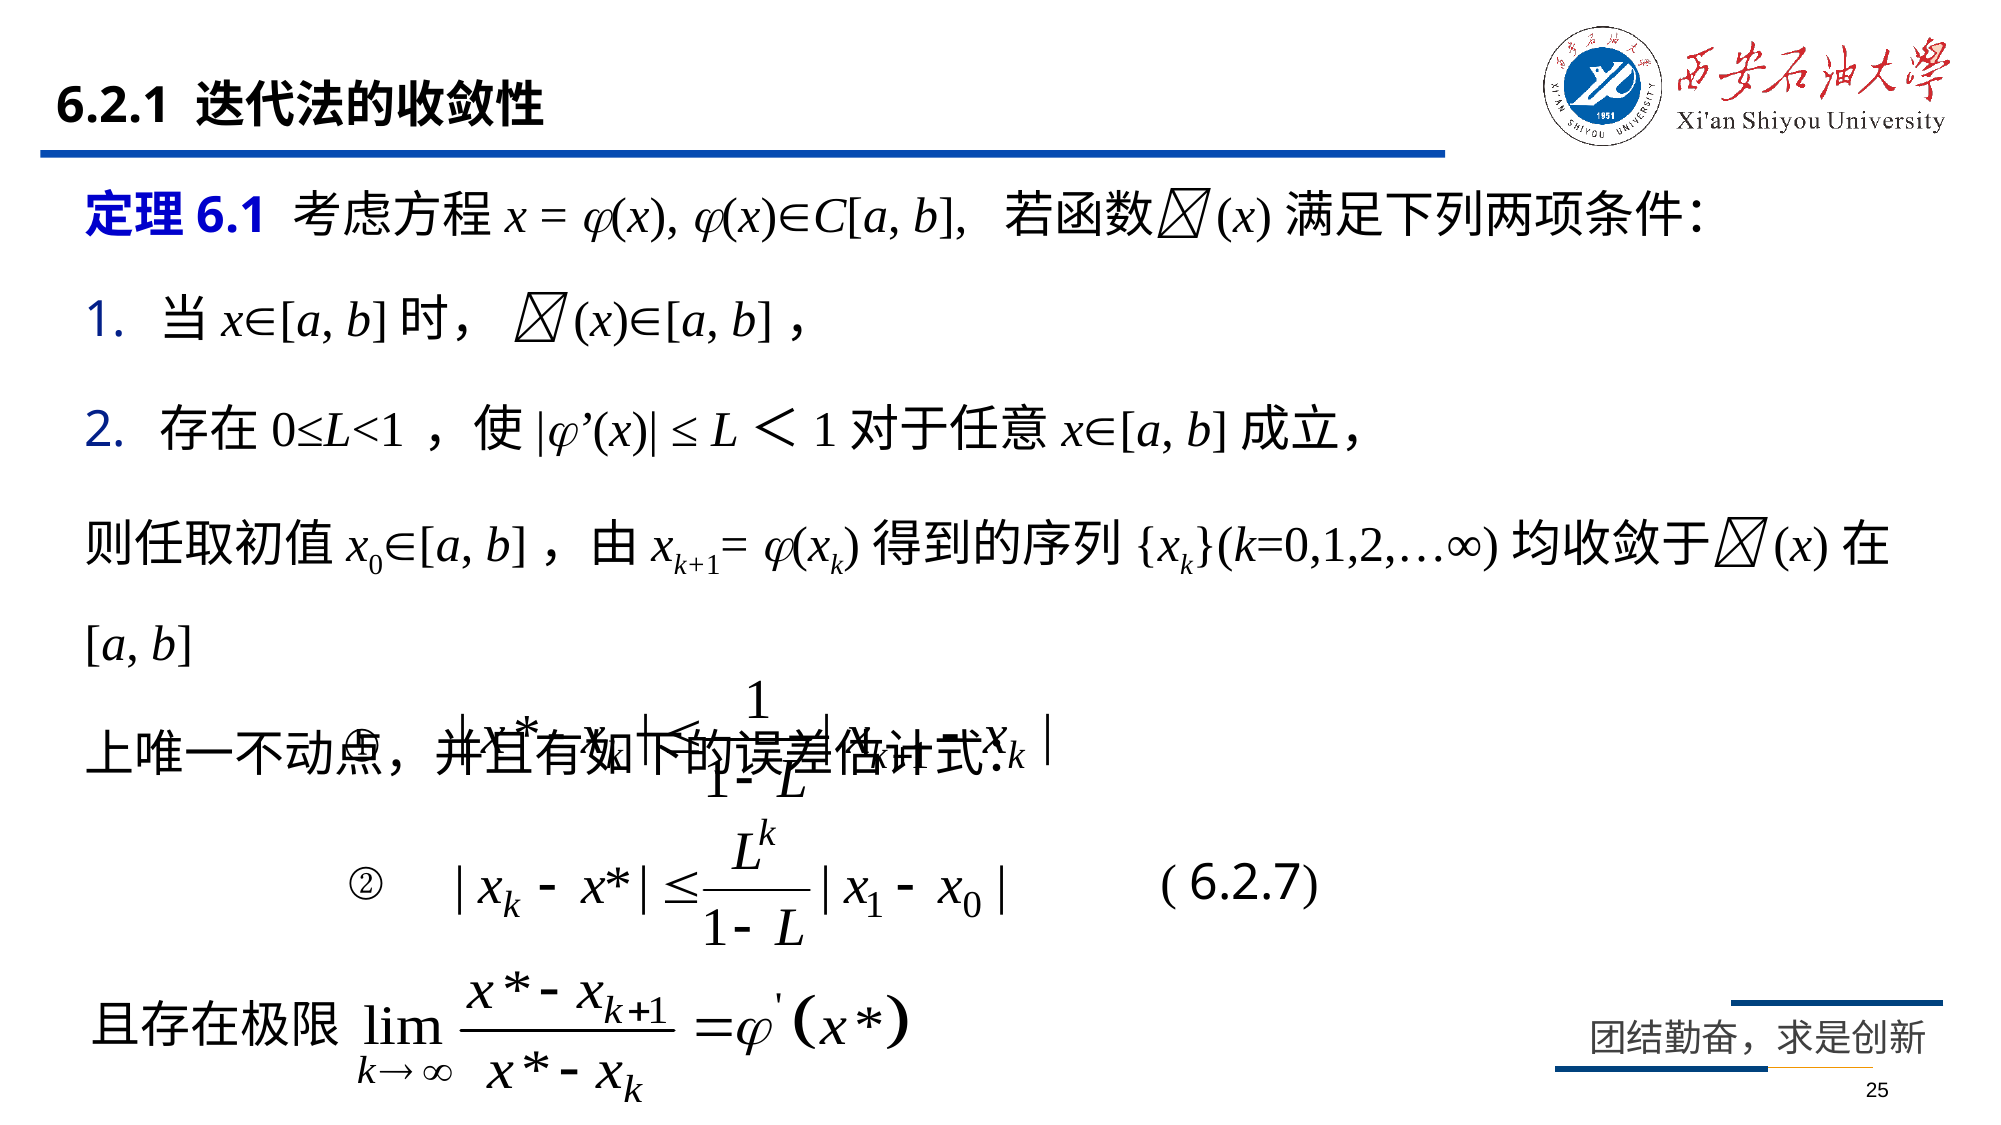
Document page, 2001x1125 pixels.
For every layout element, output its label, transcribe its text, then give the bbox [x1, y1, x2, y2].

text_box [328, 668, 1056, 805]
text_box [307, 808, 1654, 953]
list 定理6.1 考虑方程x = (x), (x)C[a, b], 若函数(x)满足下列两项条件： [69, 155, 1892, 271]
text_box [75, 957, 910, 1110]
title 6.2.1 迭代法的收敛性 [41, 58, 1842, 146]
picture [1543, 26, 1950, 146]
list 当x[a, b]时， (x)[a, b]， 存在0≤L<1 ，使|’(x)| ≤ L＜1对于任意x[a, b]成立， 则任取初值x0[a, b]，由xk+1= (xk)得到的序列{xk}(k=0,1,2,…∞)均收敛于(x)在[a, b] 上唯一不动点，并且有如下的误差估计式： [69, 248, 1968, 961]
